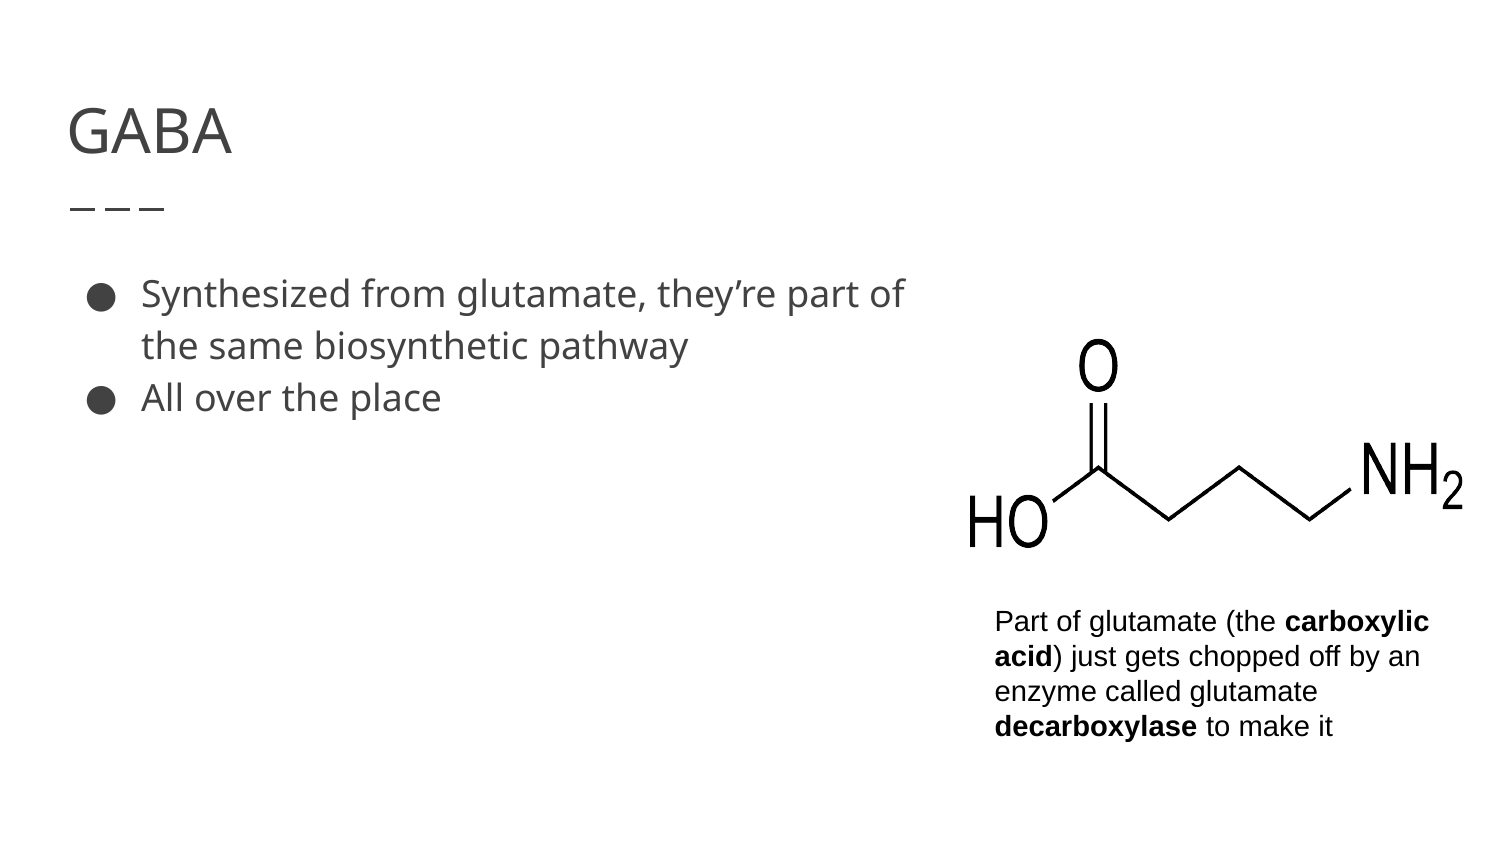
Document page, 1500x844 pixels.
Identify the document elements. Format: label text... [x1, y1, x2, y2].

text_box Part of glutamate (the carboxylic acid) just gets chopped off by an enzyme called glutamate decarboxylase to make it [979, 587, 1449, 796]
picture [962, 334, 1468, 550]
list Synthesized from glutamate, they’re part of the same biosynthetic pathway All over the place [51, 248, 922, 808]
title GABA [51, 61, 1449, 182]
